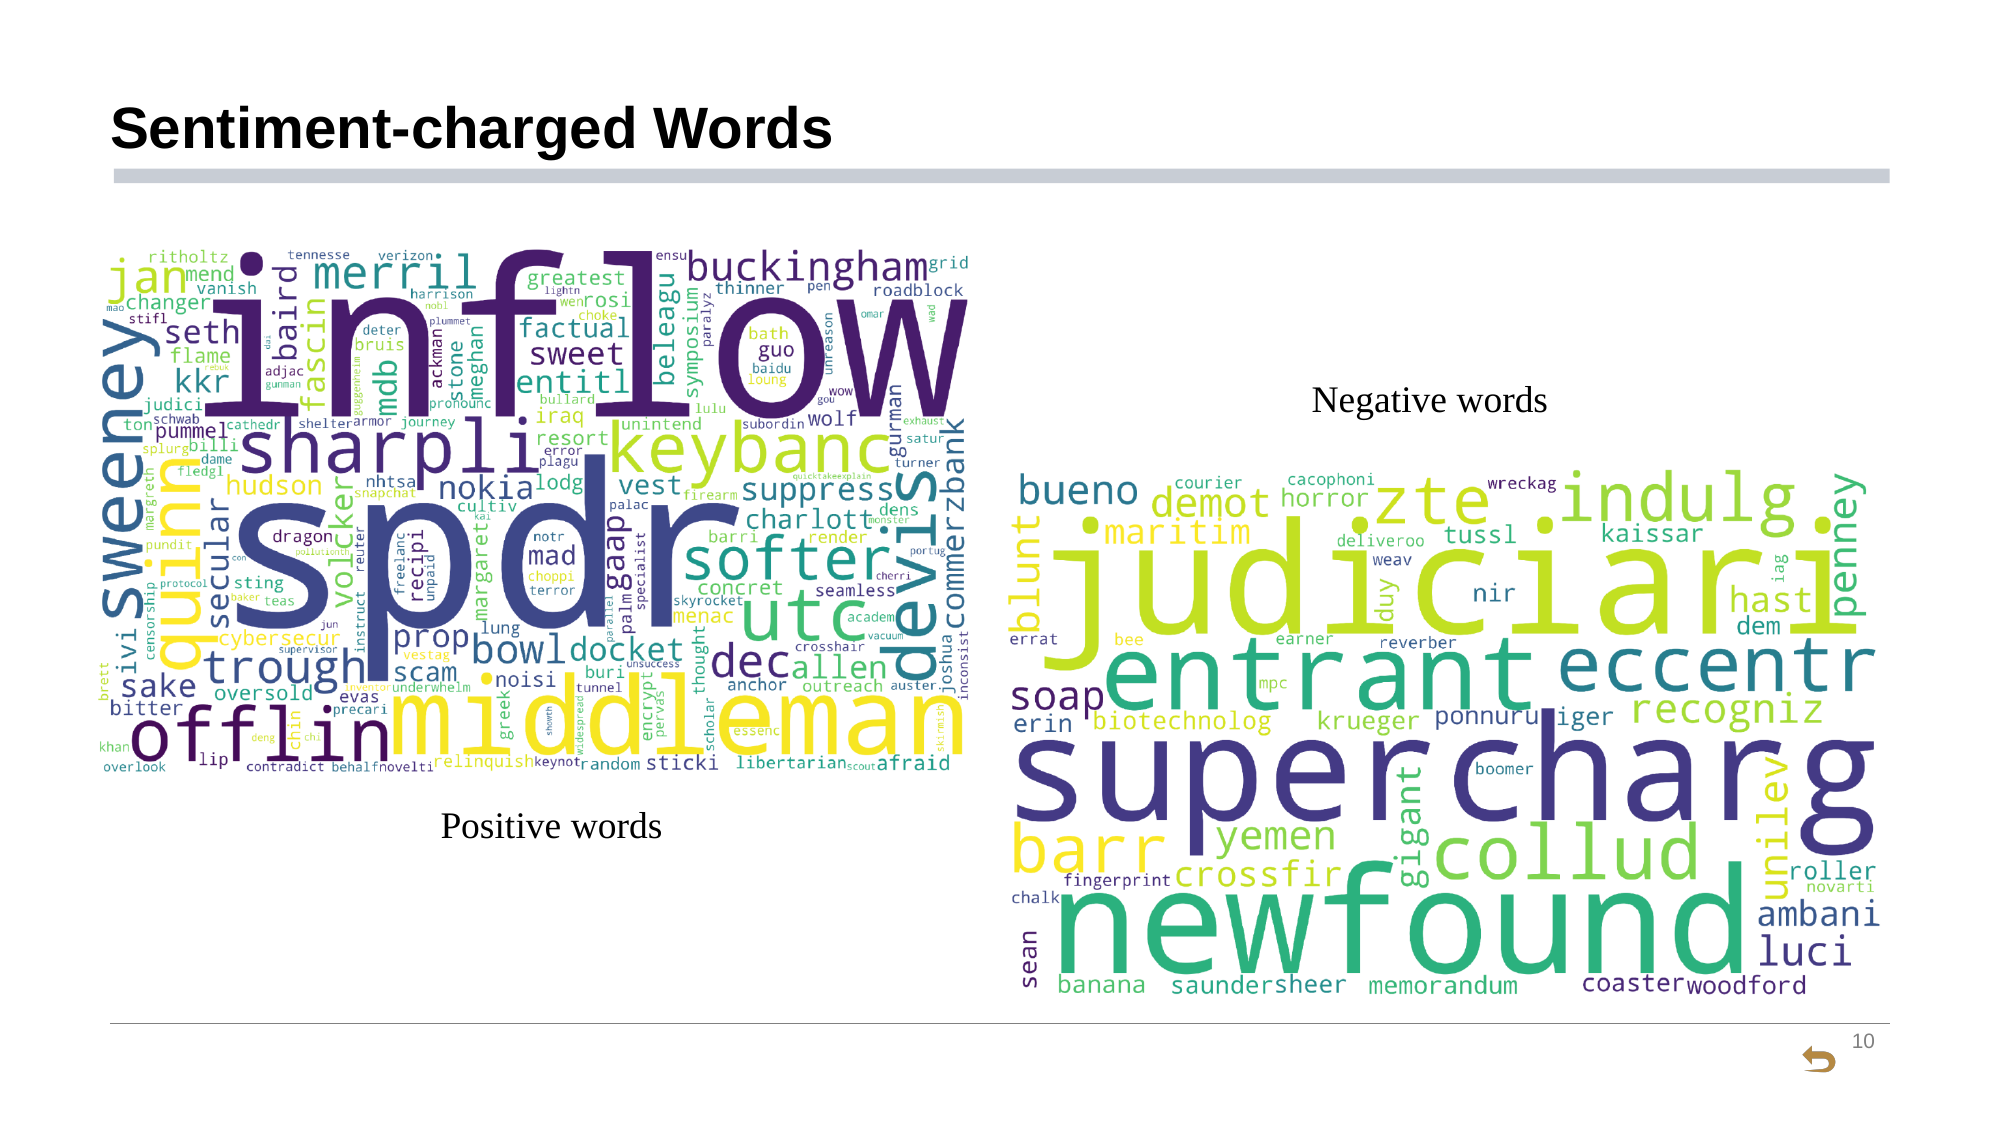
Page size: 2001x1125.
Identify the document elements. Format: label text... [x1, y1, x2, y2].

text_box Negative words [1241, 367, 1619, 428]
text_box Positive words [363, 793, 740, 854]
picture [1799, 1040, 1838, 1078]
slide_number 10 [1412, 1023, 1890, 1058]
title Sentiment-charged Words [109, 0, 1890, 169]
picture [70, 237, 1908, 1008]
